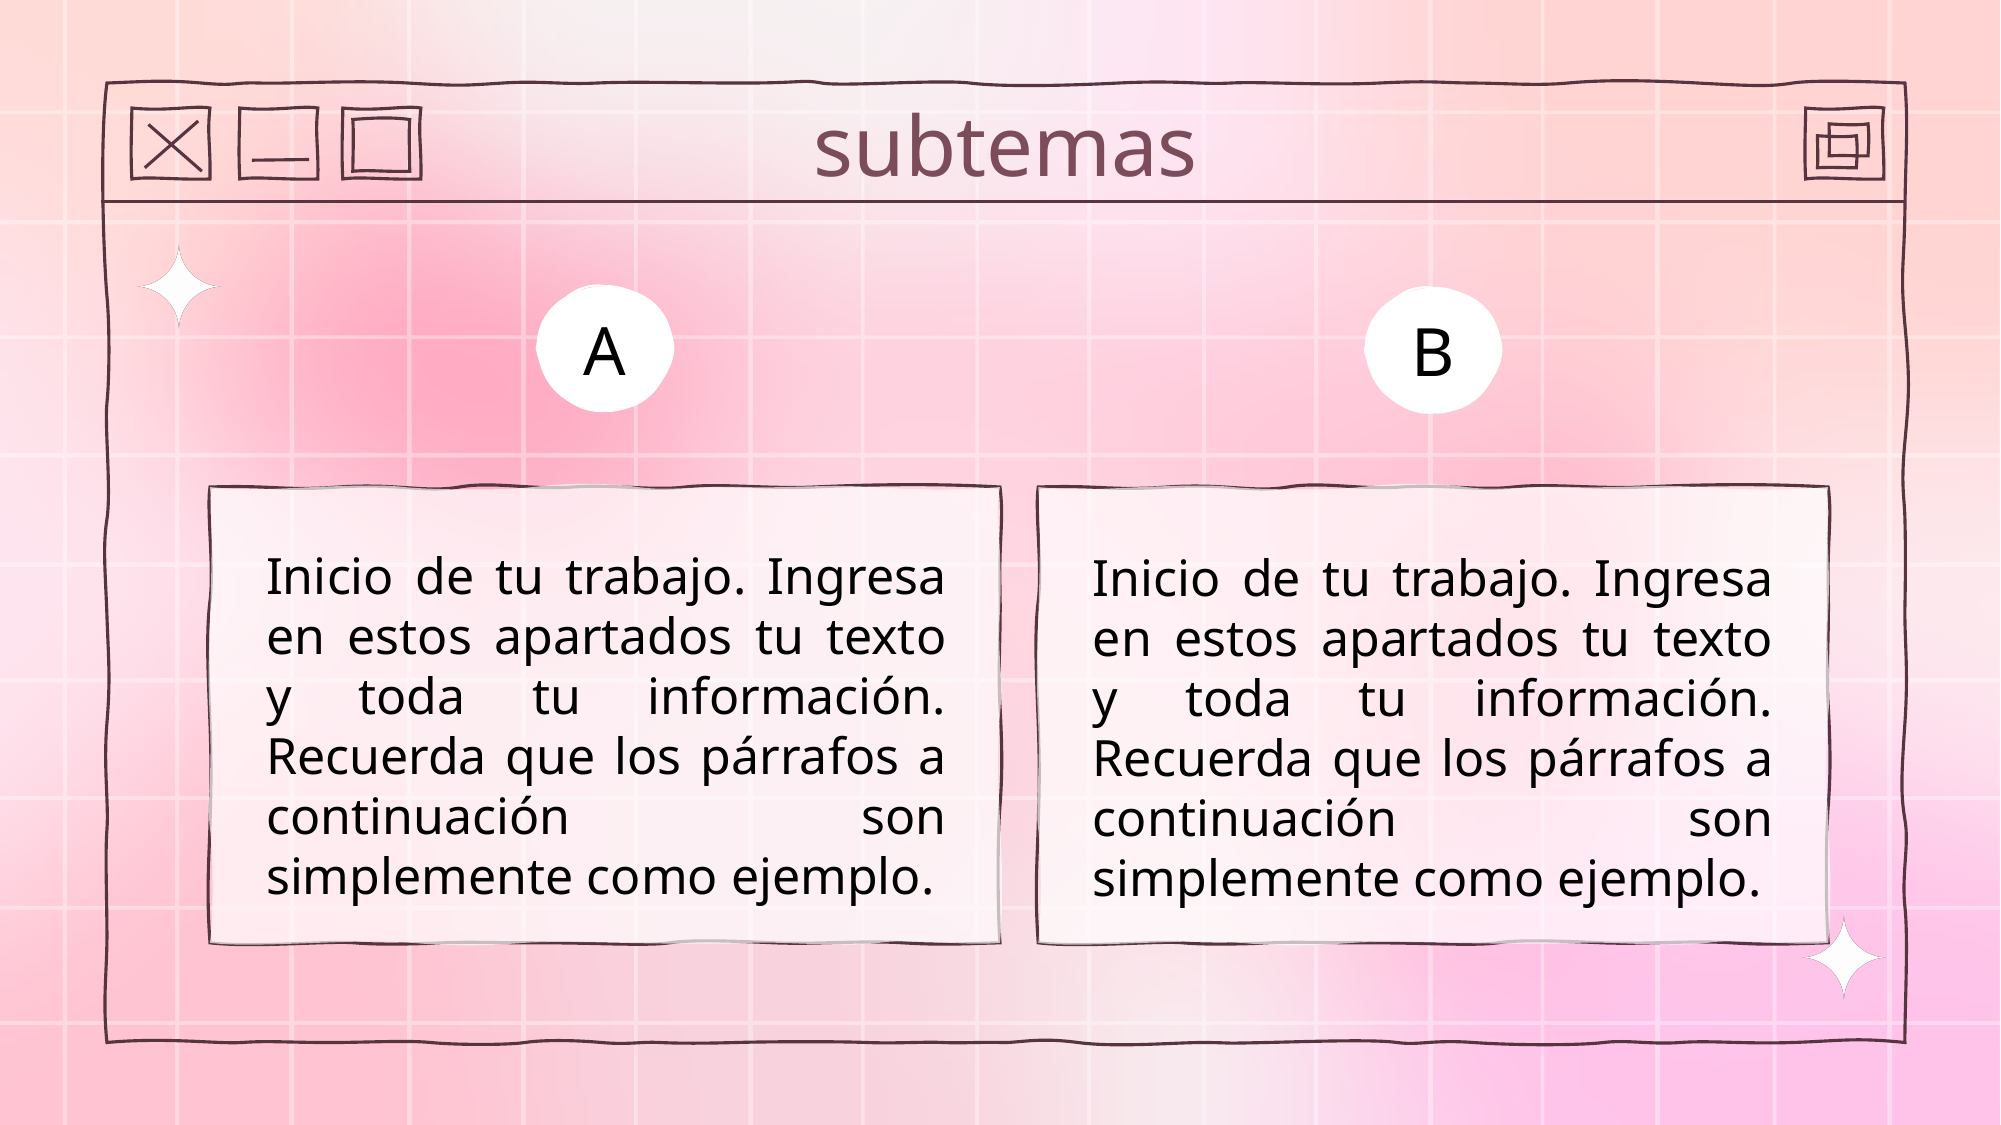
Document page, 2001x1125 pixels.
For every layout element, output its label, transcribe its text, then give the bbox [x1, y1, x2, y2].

text_box subtemas [450, 85, 1562, 200]
text_box A [535, 284, 675, 413]
text_box Inicio de tu trabajo. Ingresa en estos apartados tu texto y toda tu información. Recuerda que los párrafos a continuación son simplemente como ejemplo. [251, 537, 962, 913]
text_box [130, 106, 212, 181]
text_box [206, 483, 1003, 946]
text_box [148, 124, 202, 172]
text_box [351, 116, 411, 173]
text_box [1803, 106, 1885, 181]
text_box B [1363, 286, 1503, 414]
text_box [144, 120, 199, 168]
text_box [341, 106, 423, 181]
picture [0, 0, 2001, 1125]
text_box [1034, 483, 1832, 946]
text_box [1816, 134, 1859, 169]
text_box [101, 79, 1910, 1046]
text_box [1828, 122, 1870, 157]
text_box Inicio de tu trabajo. Ingresa en estos apartados tu texto y toda tu información. Recuerda que los párrafos a continuación son simplemente como ejemplo. [1078, 538, 1789, 914]
text_box [238, 106, 319, 181]
